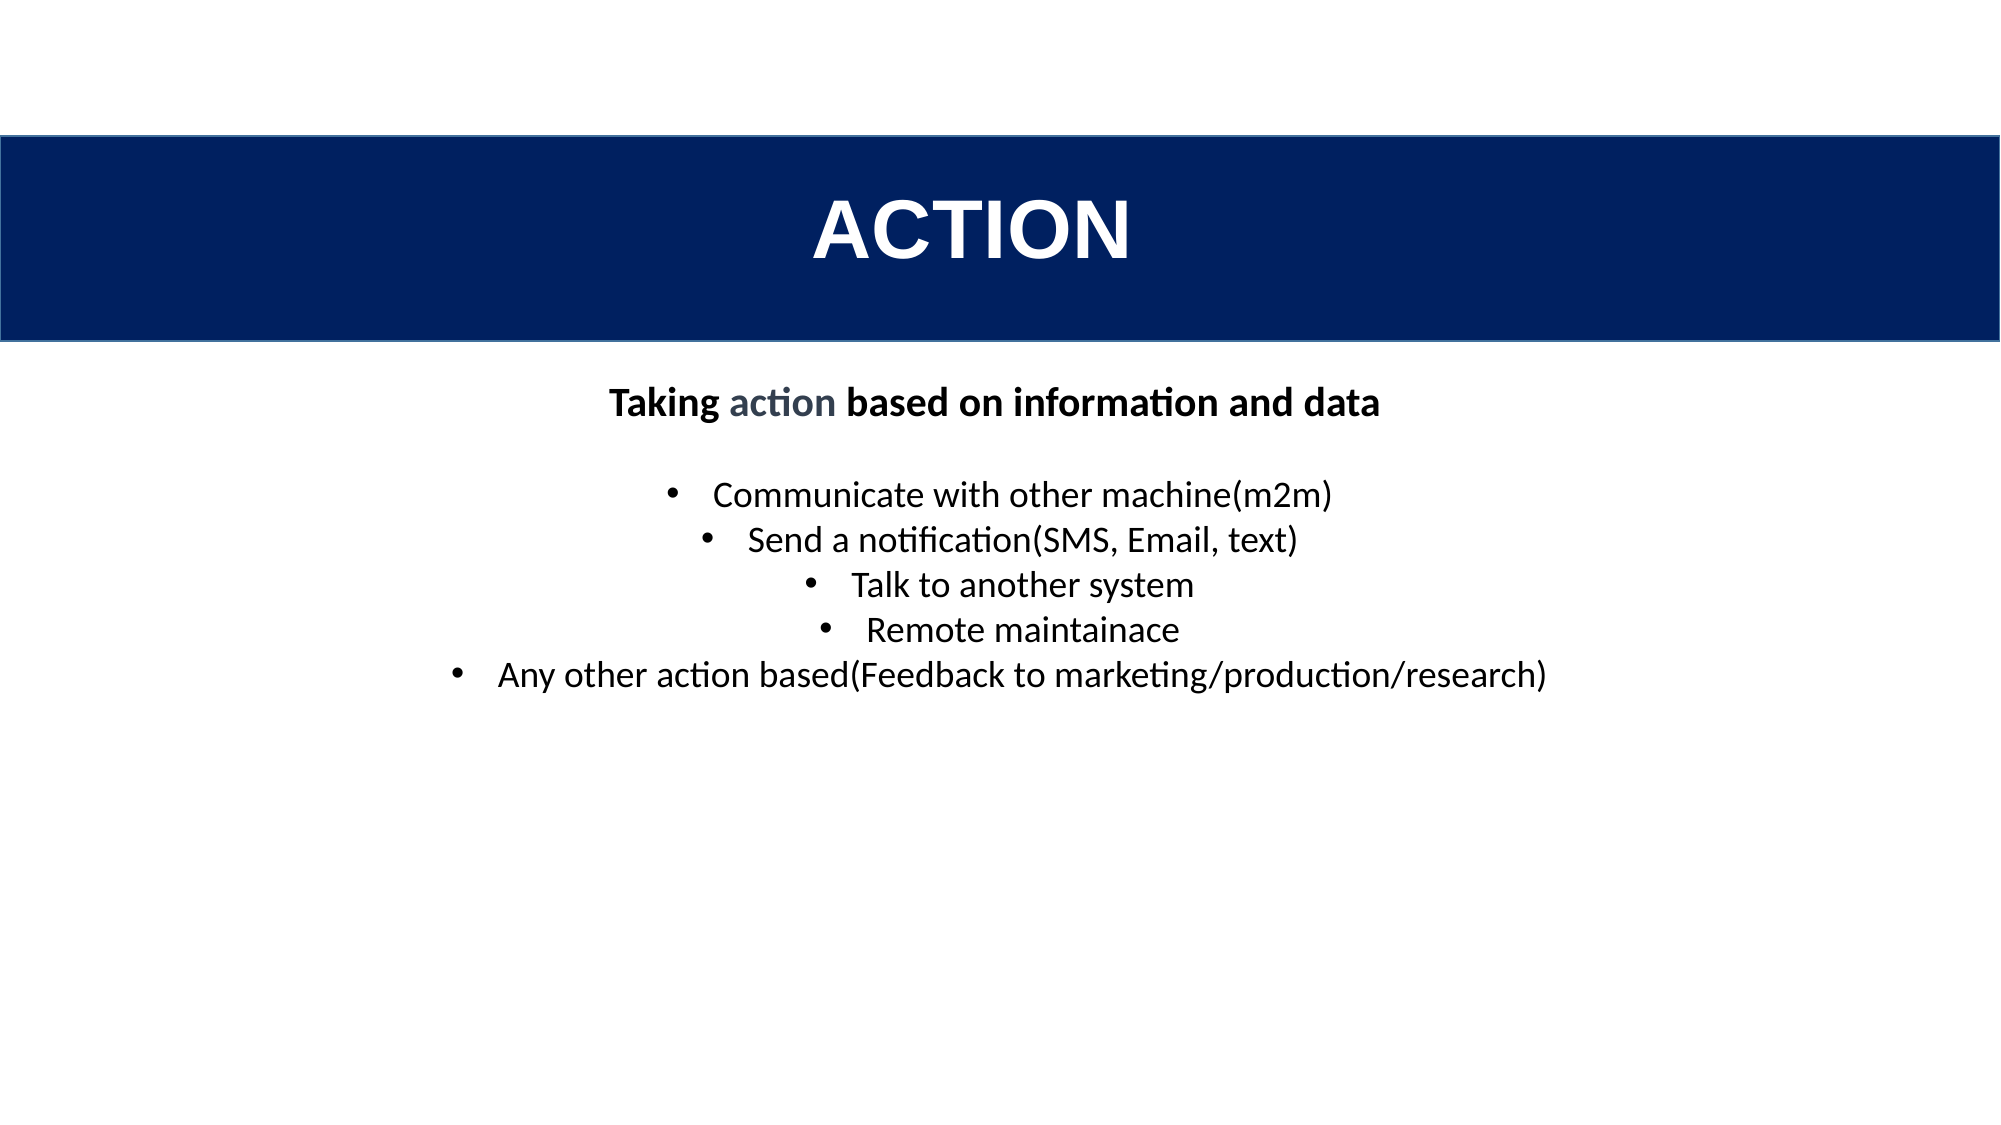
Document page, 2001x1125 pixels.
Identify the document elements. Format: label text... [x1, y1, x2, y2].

text_box ACTION [414, 165, 1529, 276]
text_box Taking action based on information and data Communicate with other machine(m2m) Send a notification(SMS, Email, text) Talk to another system Remote maintainace Any other action based(Feedback to marketing/production/research) [414, 367, 1586, 703]
text_box [0, 135, 2000, 342]
